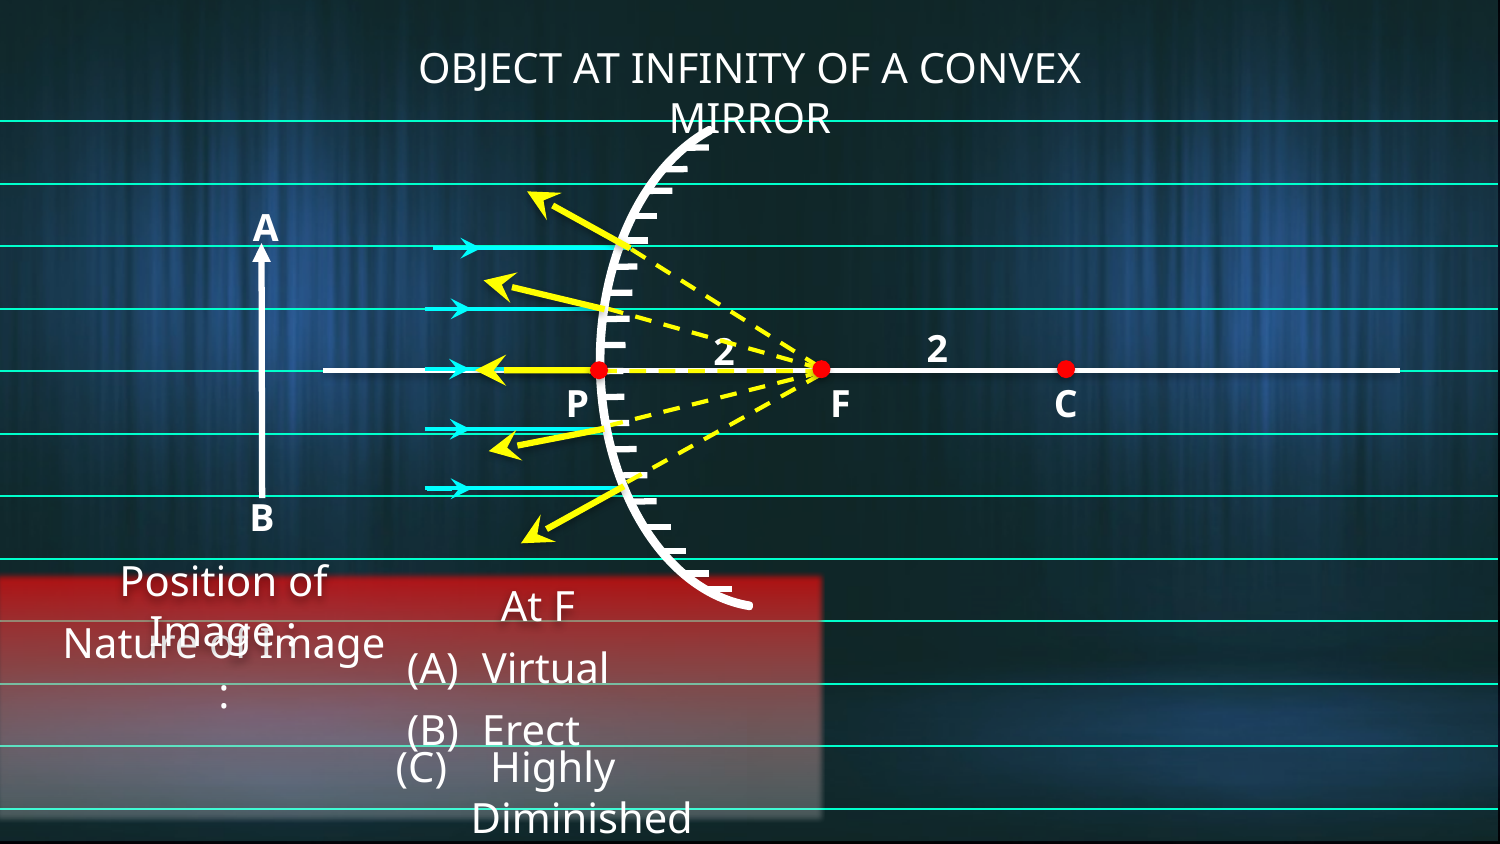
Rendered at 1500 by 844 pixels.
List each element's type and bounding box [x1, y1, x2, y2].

text_box [598, 490, 732, 590]
text_box [424, 247, 631, 489]
text_box [526, 191, 631, 249]
text_box [598, 147, 732, 247]
text_box [520, 486, 625, 544]
text_box [0, 0, 1499, 842]
text_box [483, 280, 605, 310]
text_box [494, 411, 599, 469]
text_box [636, 248, 826, 483]
